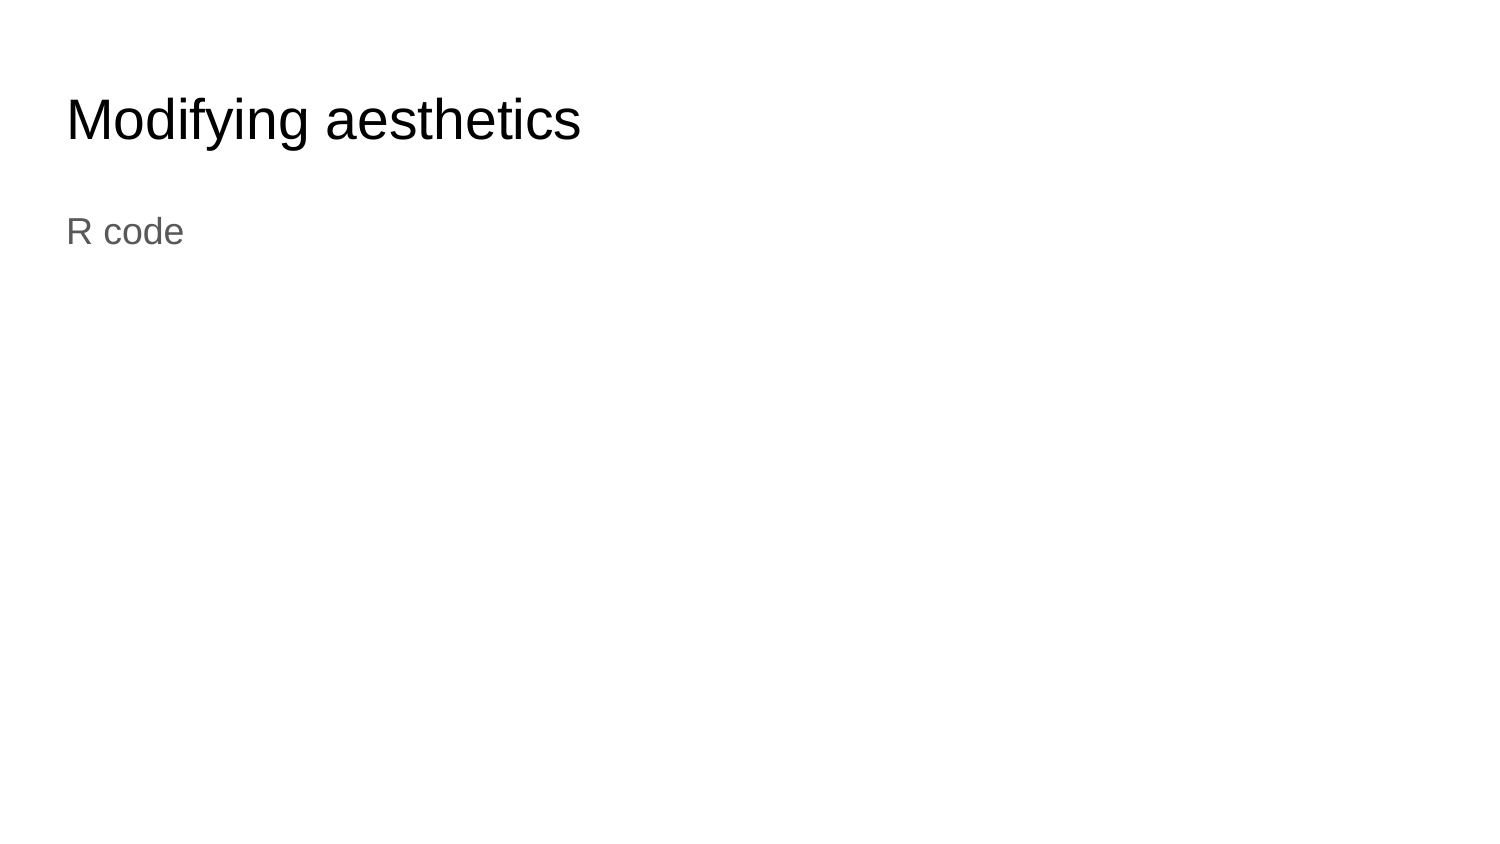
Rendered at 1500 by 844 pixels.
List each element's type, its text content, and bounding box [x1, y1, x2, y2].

list R code [51, 189, 1449, 750]
title Modifying aesthetics [51, 72, 1449, 167]
